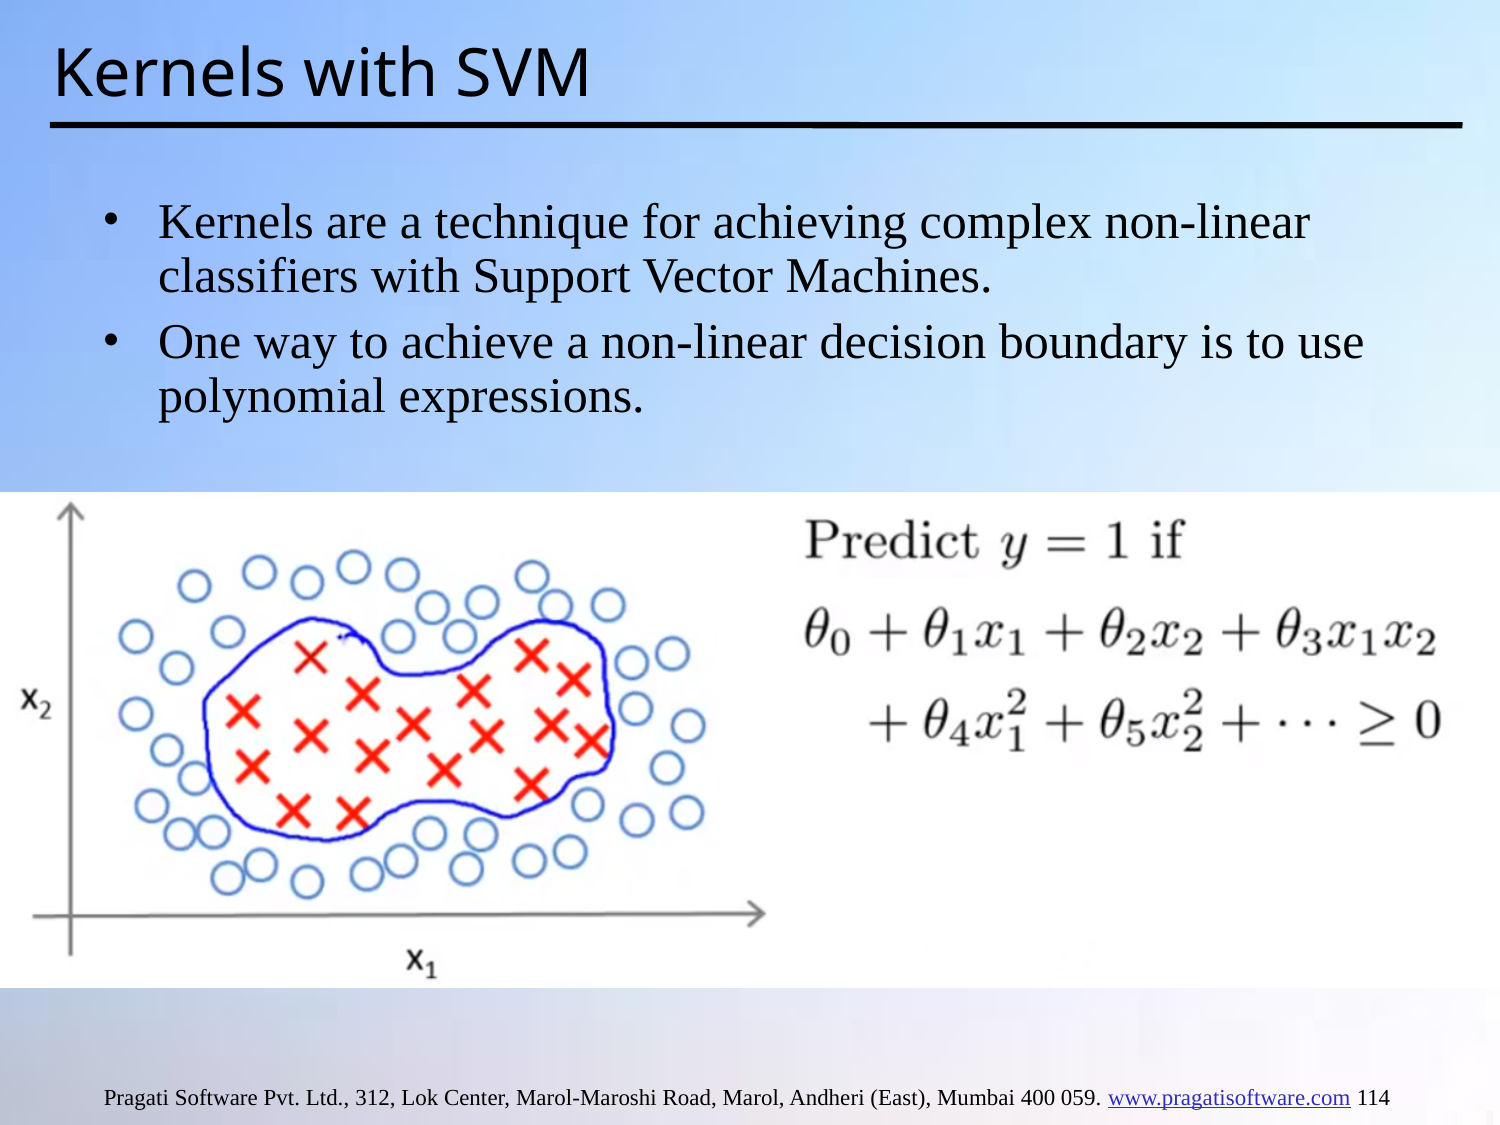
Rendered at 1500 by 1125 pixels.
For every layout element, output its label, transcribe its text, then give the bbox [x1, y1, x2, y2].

picture [0, 0, 1500, 1125]
list Kernels are a technique for achieving complex non-linear classifiers with Support Vector Machines. One way to achieve a non-linear decision boundary is to use polynomial expressions. [87, 187, 1412, 425]
title Kernels with SVM [37, 0, 1462, 137]
